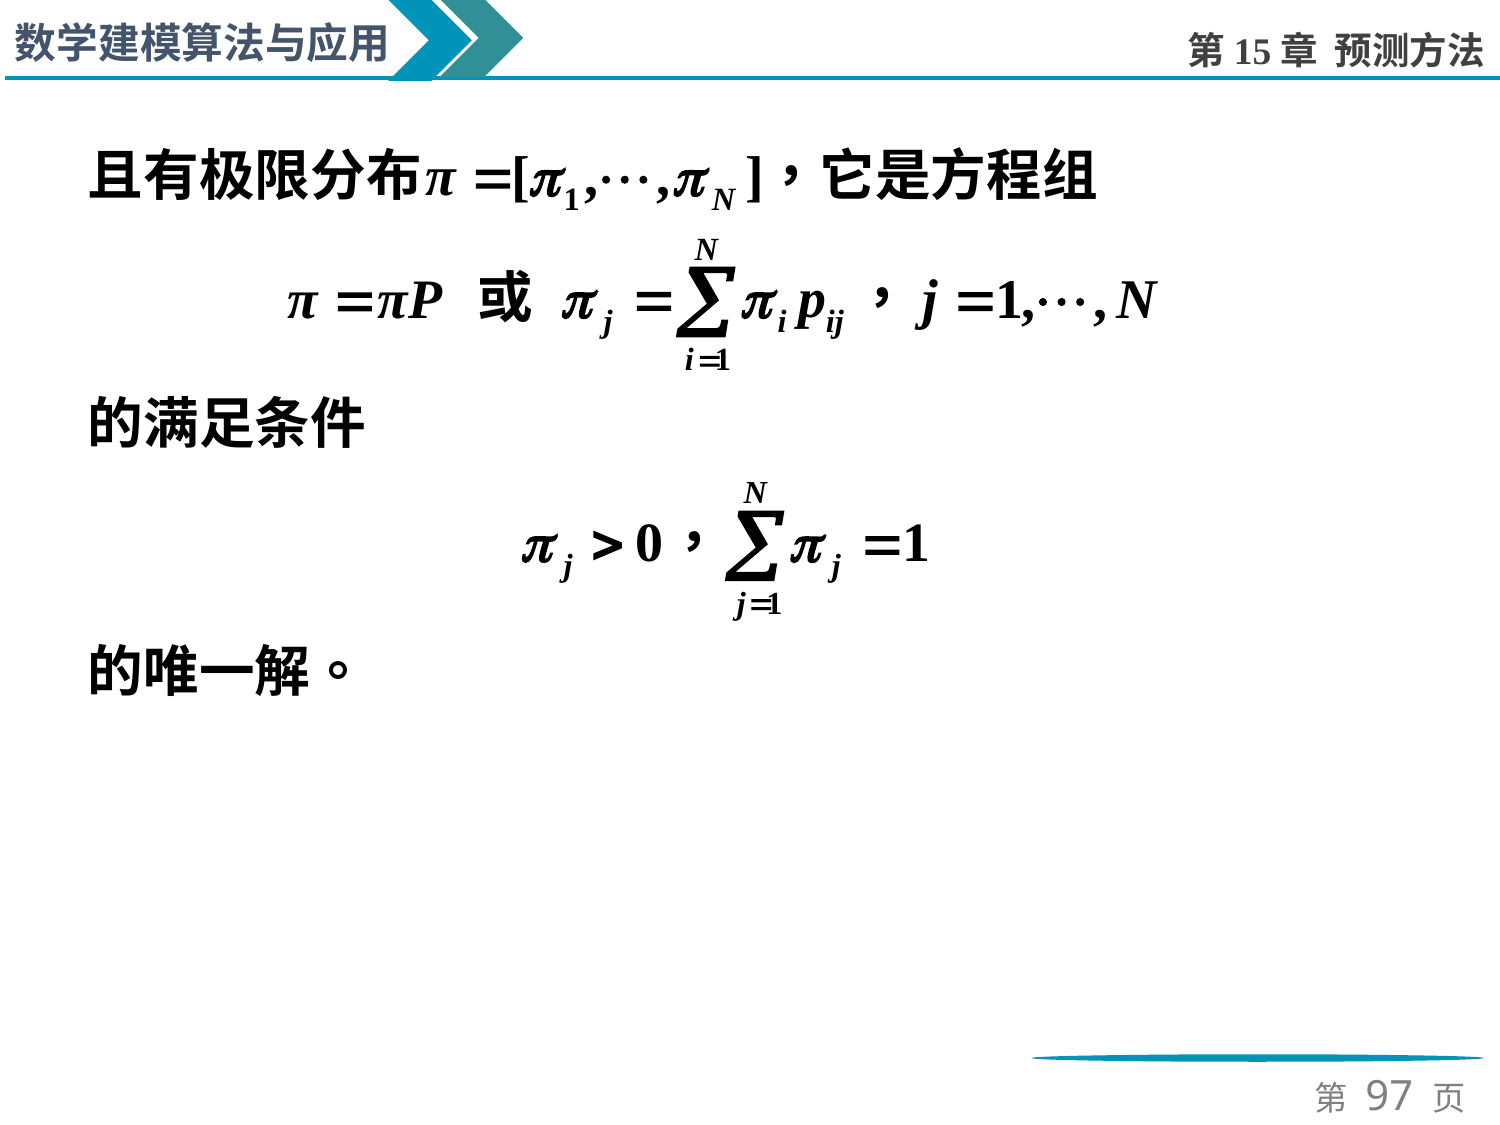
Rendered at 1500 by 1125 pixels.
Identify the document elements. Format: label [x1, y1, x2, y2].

text_box [86, 132, 1363, 753]
